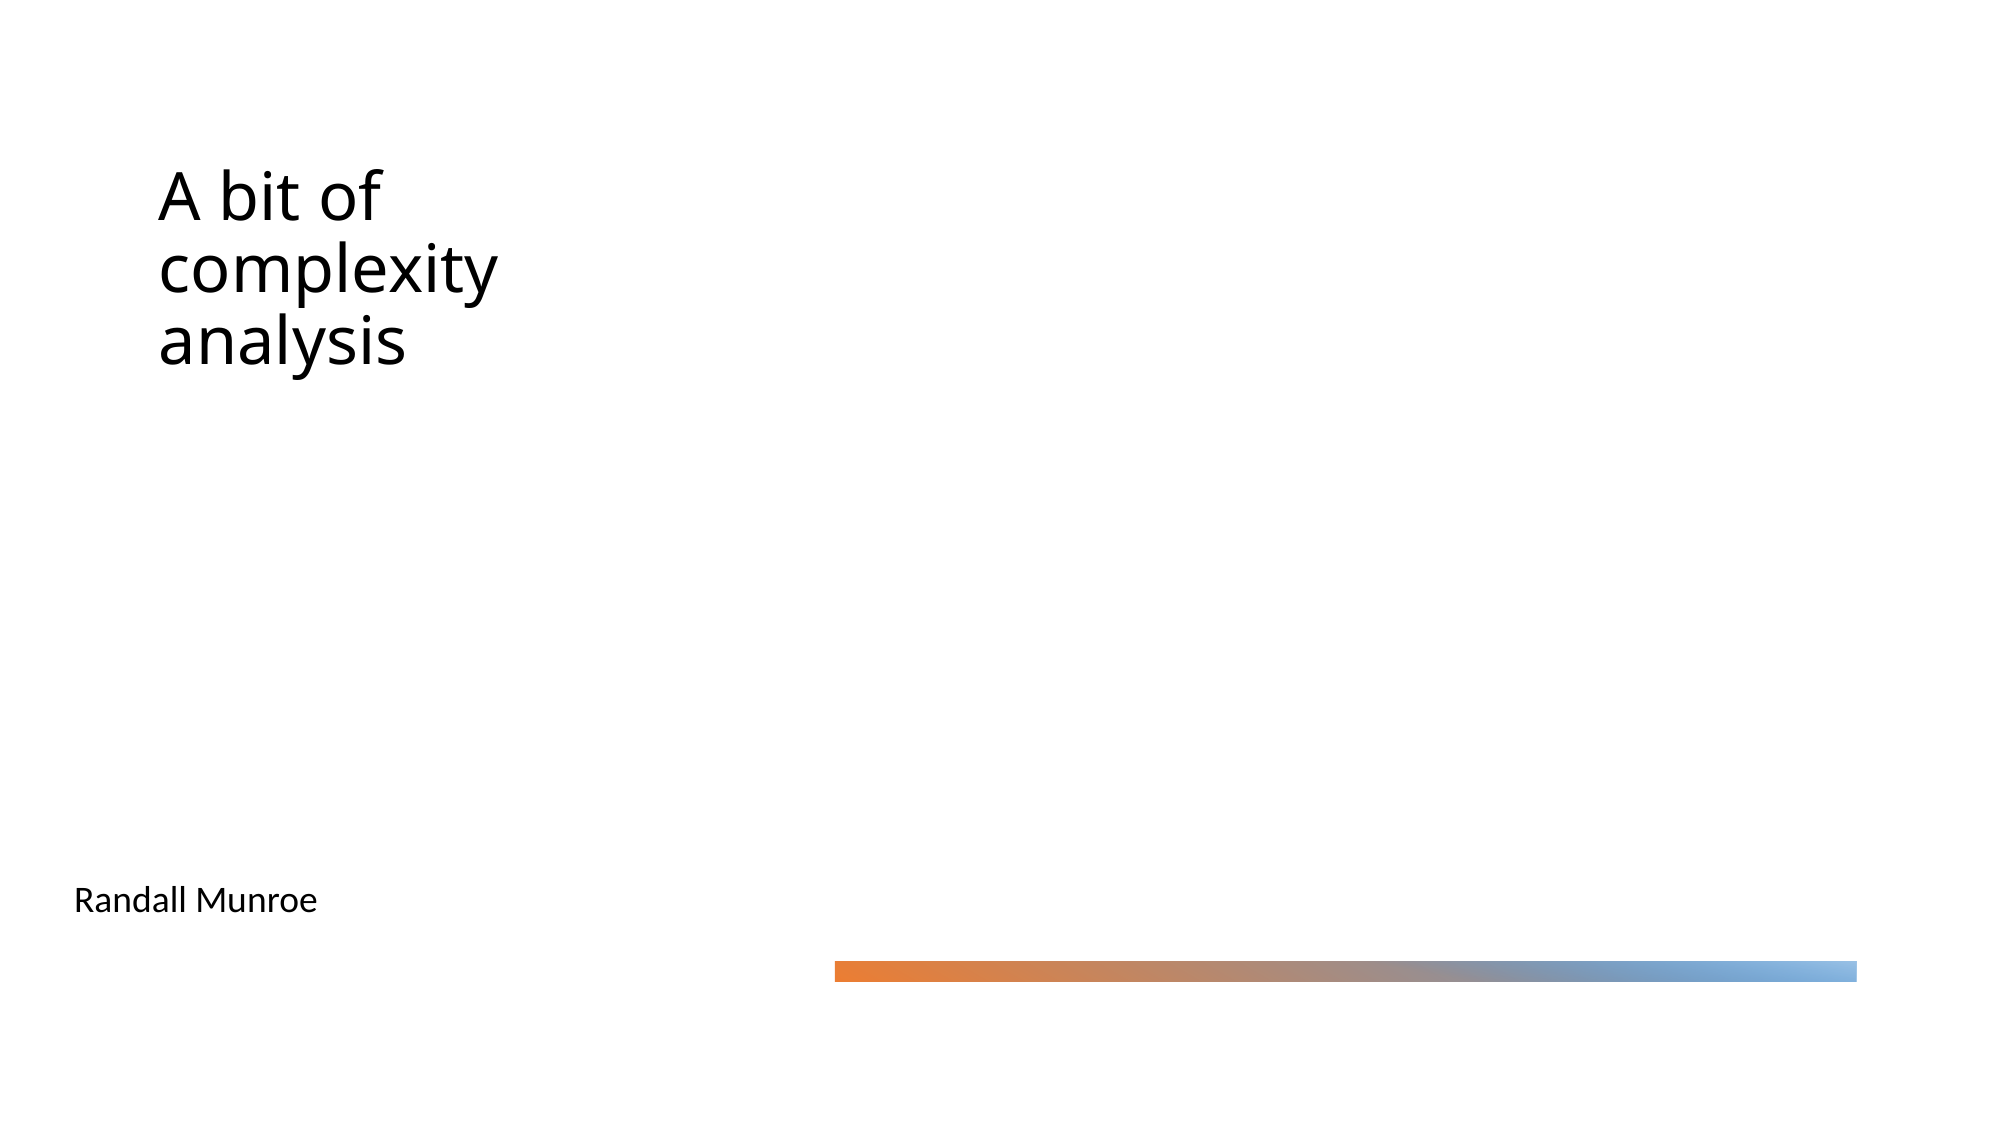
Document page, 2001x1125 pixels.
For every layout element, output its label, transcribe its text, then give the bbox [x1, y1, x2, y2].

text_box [834, 961, 1857, 982]
text_box Randall Munroe [59, 867, 443, 928]
title A bit of complexity analysis [143, 121, 727, 387]
